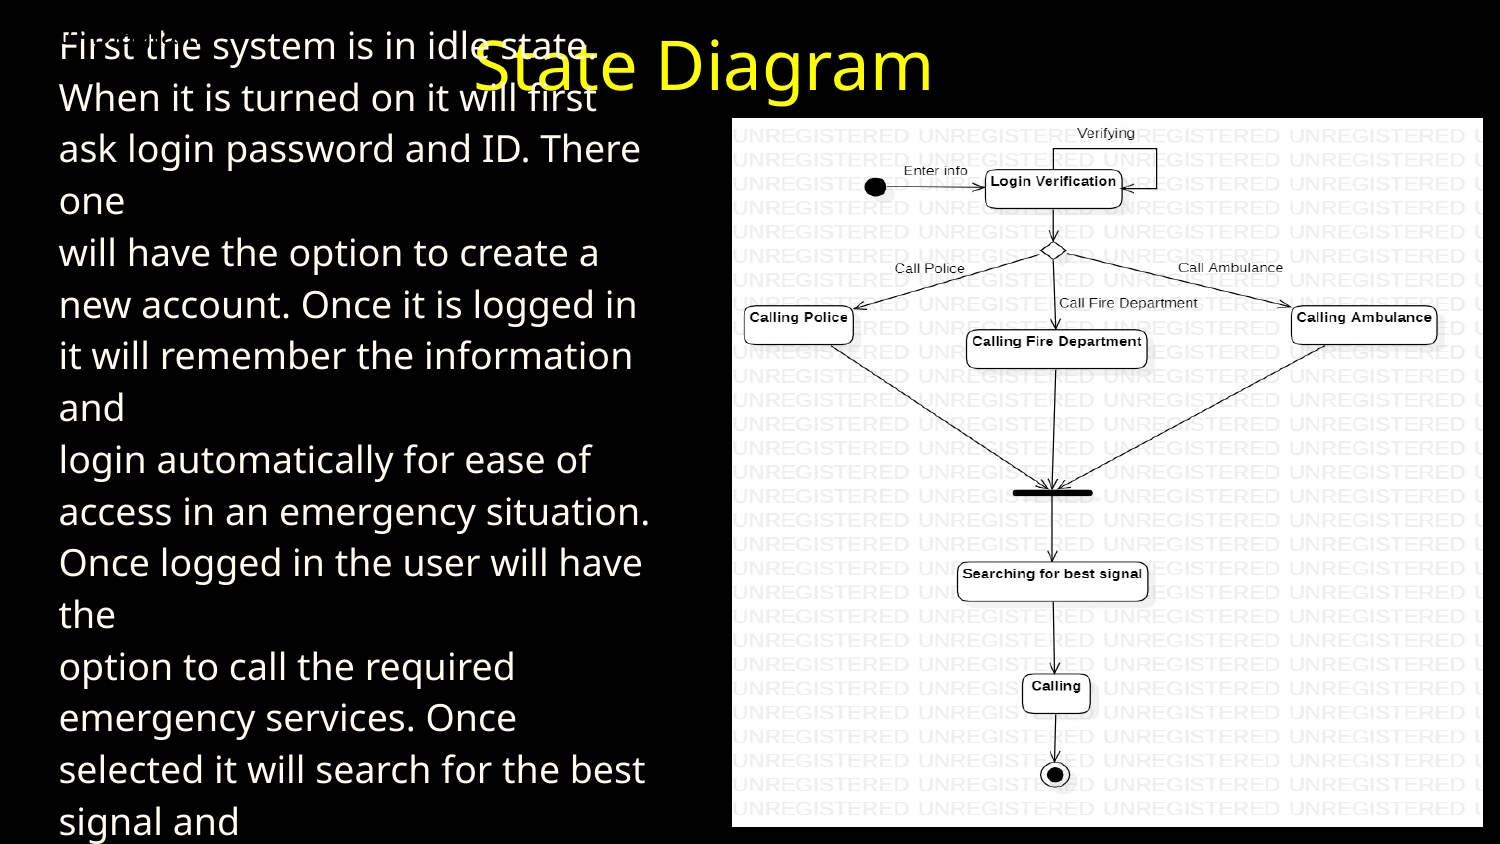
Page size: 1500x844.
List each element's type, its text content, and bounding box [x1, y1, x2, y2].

list First the system is in idle state. When it is turned on it will first ask login password and ID. There one will have the option to create a new account. Once it is logged in it will remember the information and login automatically for ease of access in an emergency situation. Once logged in the user will have the option to call the required emergency services. Once selected it will search for the best signal and connect the call. [43, 177, 673, 784]
title State Diagram [372, 28, 1036, 119]
picture [731, 118, 1483, 828]
text_box State Diagram [0, 0, 493, 65]
